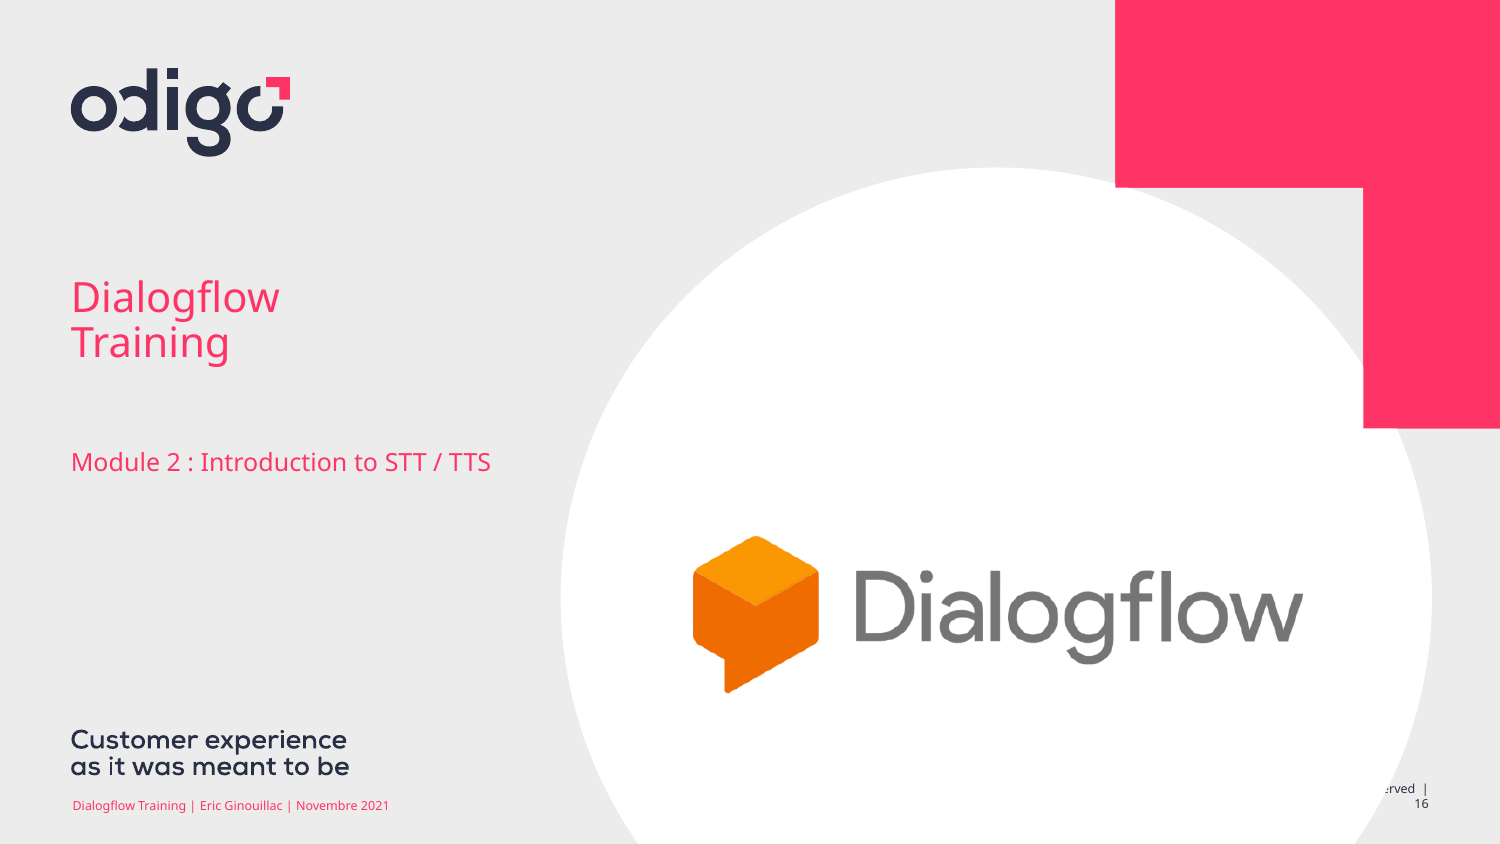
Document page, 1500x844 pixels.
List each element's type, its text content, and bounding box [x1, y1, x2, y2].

text_box [559, 166, 1434, 844]
list Module 2 : Introduction to STT / TTS [0, 442, 567, 517]
title Dialogflow Training [0, 247, 567, 442]
text_box [1115, 0, 1500, 429]
